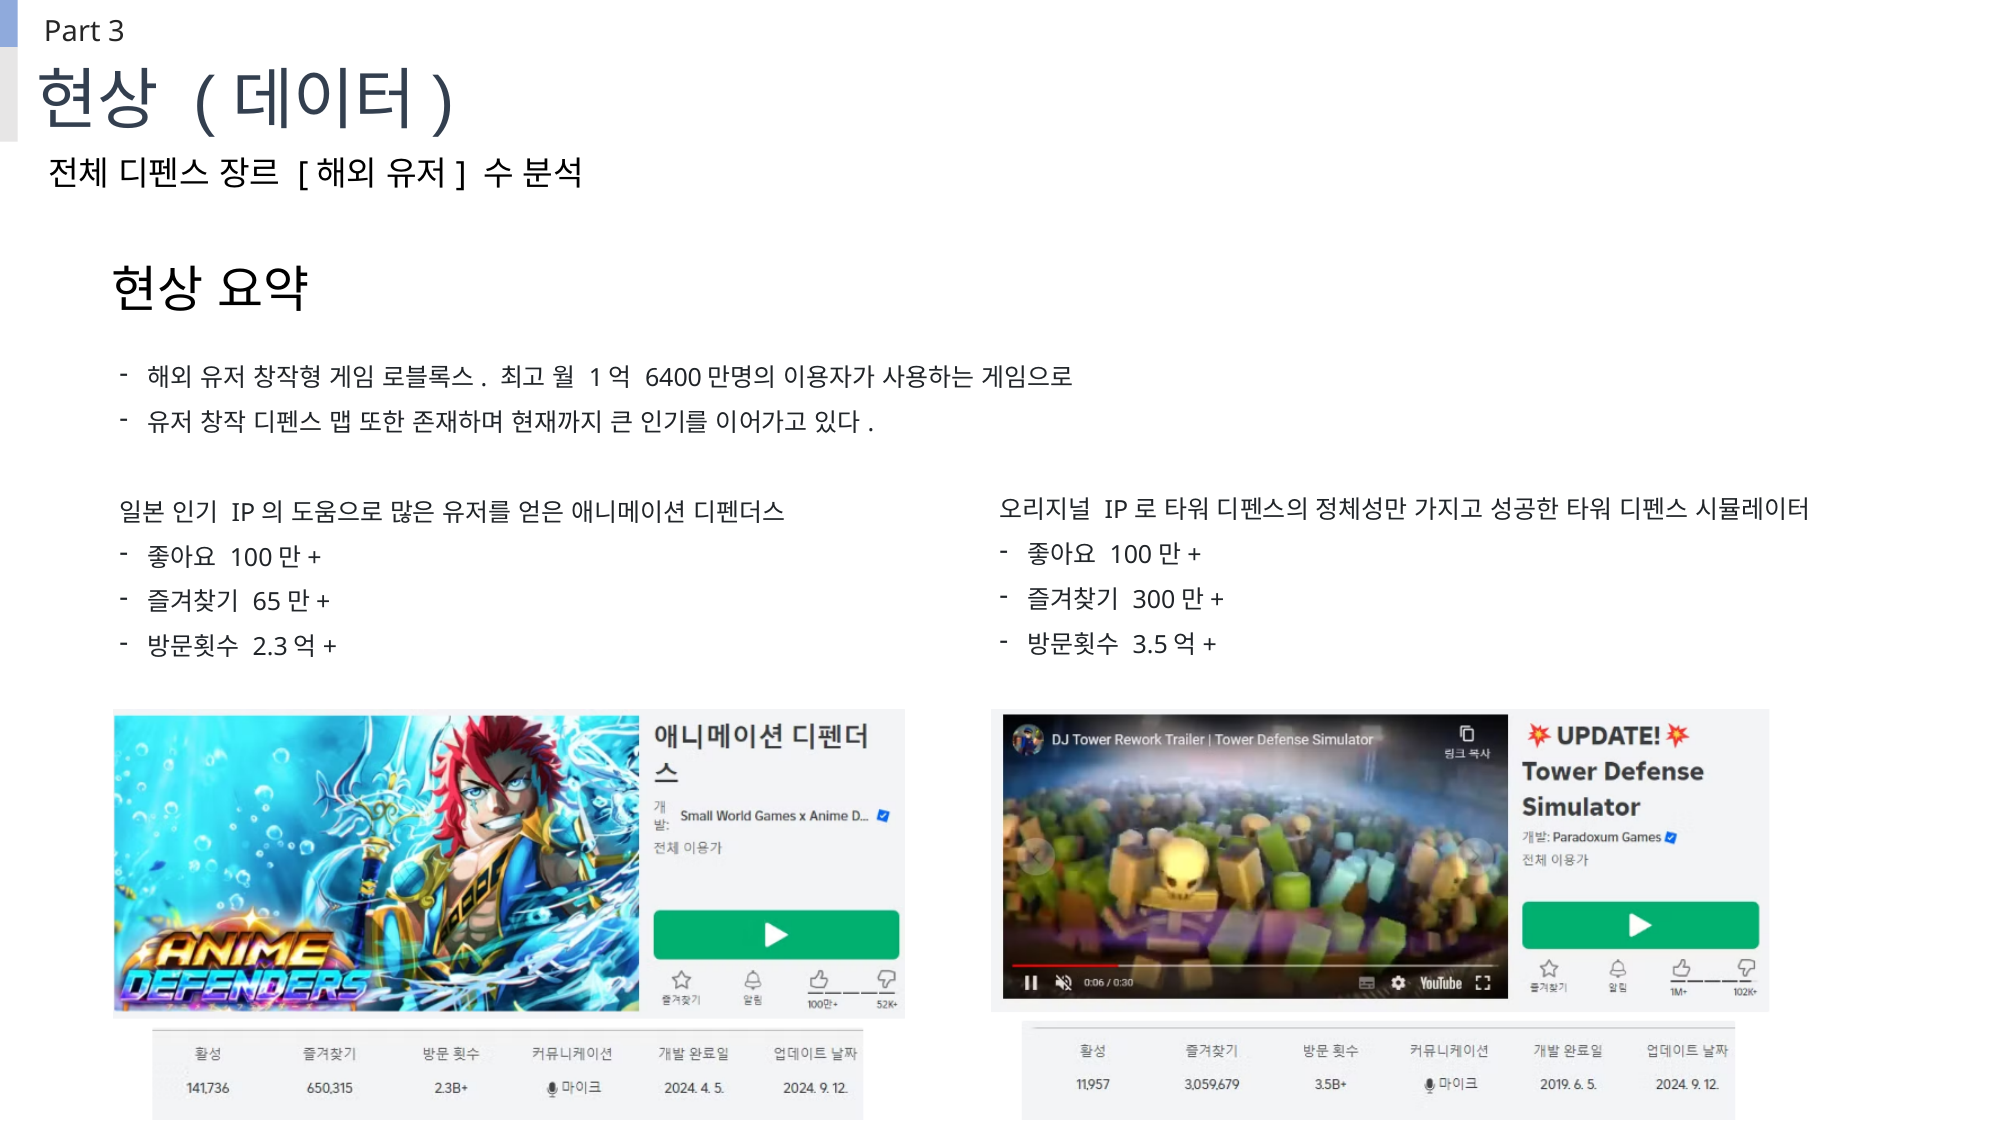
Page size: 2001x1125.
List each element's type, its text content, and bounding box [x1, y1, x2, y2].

picture [113, 708, 905, 1120]
text_box 현상 (데이터) [21, 49, 470, 145]
text_box [0, 0, 19, 46]
picture [991, 708, 1776, 1120]
text_box 현상 요약 [96, 249, 1374, 325]
text_box Part 3 [29, 5, 140, 49]
text_box [0, 46, 19, 143]
text_box 해외 유저 창작형 게임 로블록스. 최고 월 1억 6400만명의 이용자가 사용하는 게임으로 유저 창작 디펜스 맵 또한 존재하며 현재까지 큰 인기를 이어가고 있다. 일본 인기 IP의 도움으로 많은 유저를 얻은 애니메이션 디펜더스 좋아요 100만+ 즐겨찾기 65만+ 방문횟수 2.3억+ [29, 339, 1858, 526]
text_box 오리지널 IP로 타워 디펜스의 정체성만 가지고 성공한 타워 디펜스 시뮬레이터 좋아요 100만+ 즐겨찾기 300만+ 방문횟수 3.5억+ [909, 471, 1924, 711]
text_box 전체 디펜스 장르 [해외 유저] 수 분석 [33, 144, 1817, 200]
